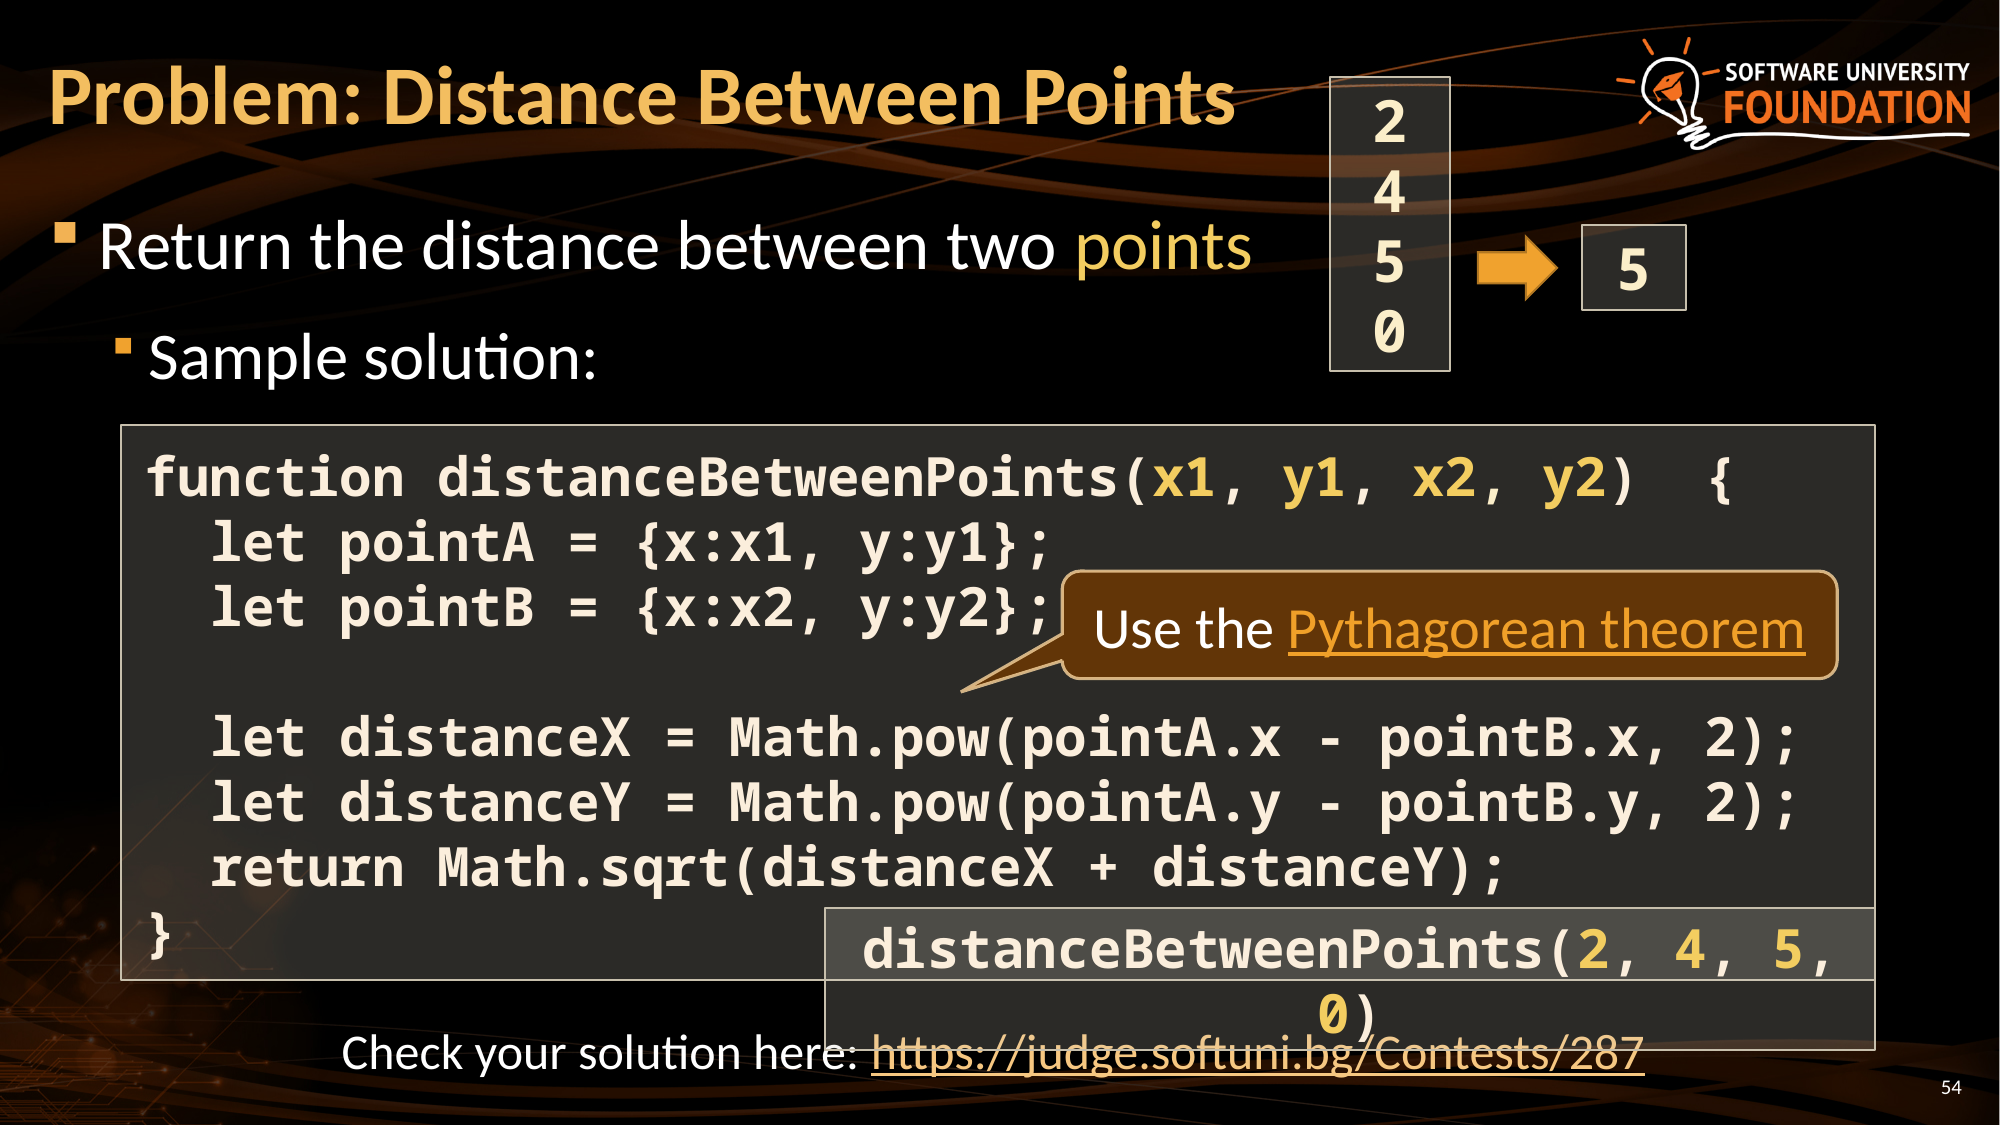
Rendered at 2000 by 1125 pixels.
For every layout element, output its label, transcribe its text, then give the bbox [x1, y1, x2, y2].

title Problem: Distance Between Points [30, 6, 1602, 189]
text_box Use the Pythagorean theorem [960, 570, 1839, 693]
picture [0, 0, 2000, 1125]
text_box distanceBetweenPoints(2, 4, 5, 0) [824, 908, 1876, 1050]
text_box function distanceBetweenPoints(x1, y1, x2, y2) { let pointA = {x:x1, y:y1}; let pointB = {x:x2, y:y2}; let distanceX = Math.pow(pointA.x - pointB.x, 2); let distanceY = Math.pow(pointA.y - pointB.y, 2); return Math.sqrt(distanceX + distanceY); } [121, 424, 1875, 981]
text_box 5 [1581, 224, 1686, 310]
list Return the distance between two points Sample solution: [31, 188, 1968, 1103]
text_box Check your solution here: https://judge.softuni.bg/Contests/287 [127, 1012, 1859, 1088]
text_box [1476, 234, 1559, 302]
text_box 2 4 5 0 [1329, 76, 1450, 372]
